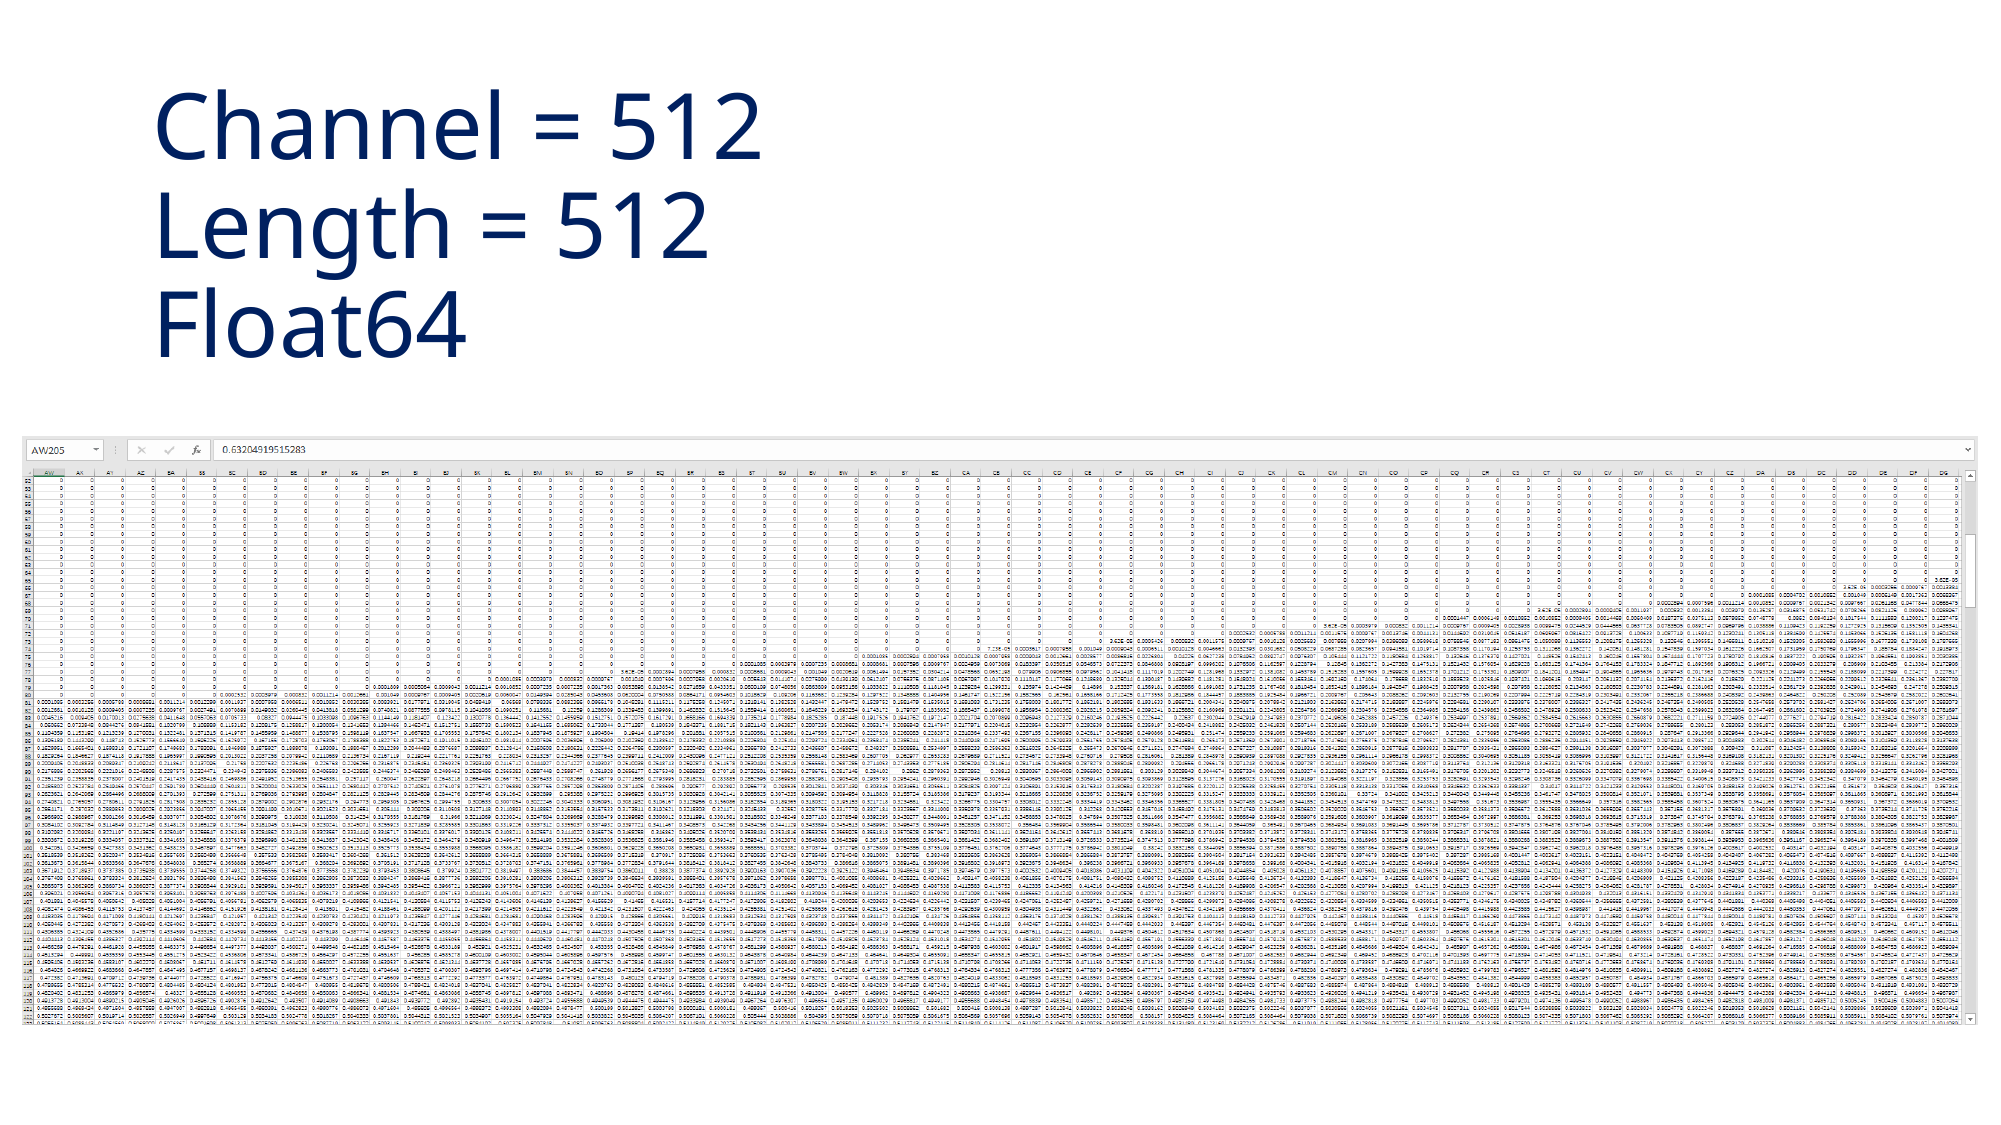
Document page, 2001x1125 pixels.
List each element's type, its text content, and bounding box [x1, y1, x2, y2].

title Channel = 512 Length = 512 Float64 [137, 59, 1863, 398]
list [21, 436, 1978, 1025]
